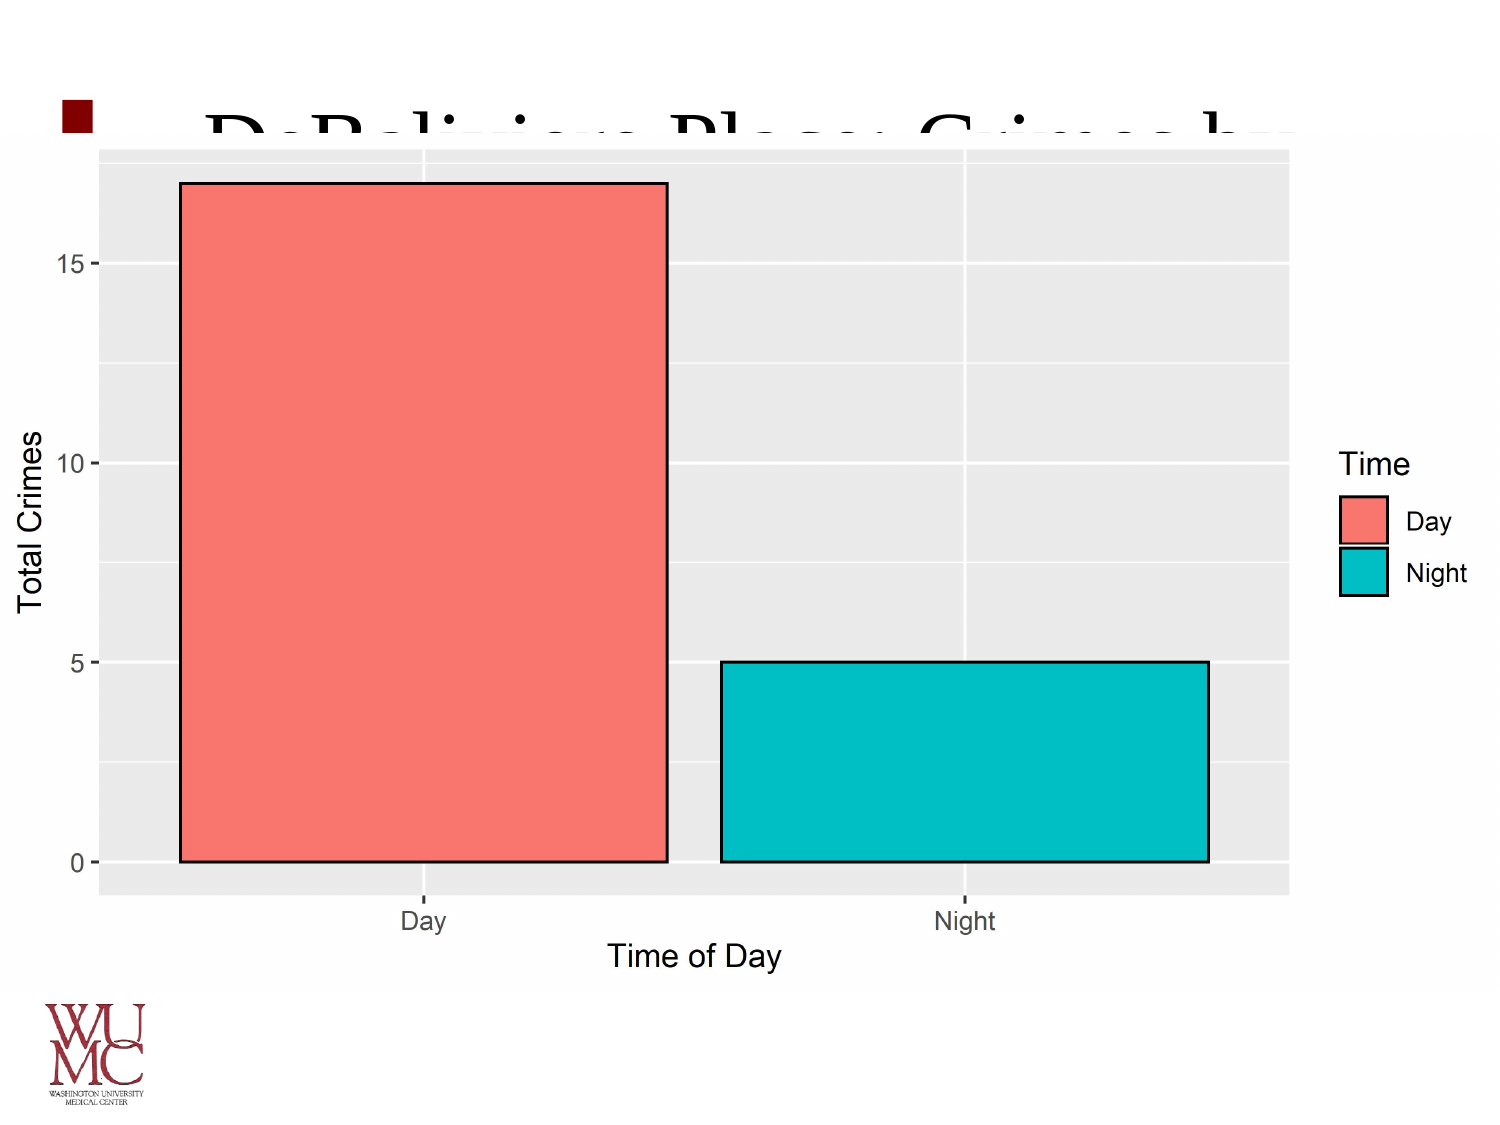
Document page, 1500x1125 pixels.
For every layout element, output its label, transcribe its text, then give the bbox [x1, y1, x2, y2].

picture [41, 996, 156, 1113]
picture [0, 133, 1500, 990]
title DeBaliviere Place: Crimes by Time of Day [112, 99, 1388, 131]
